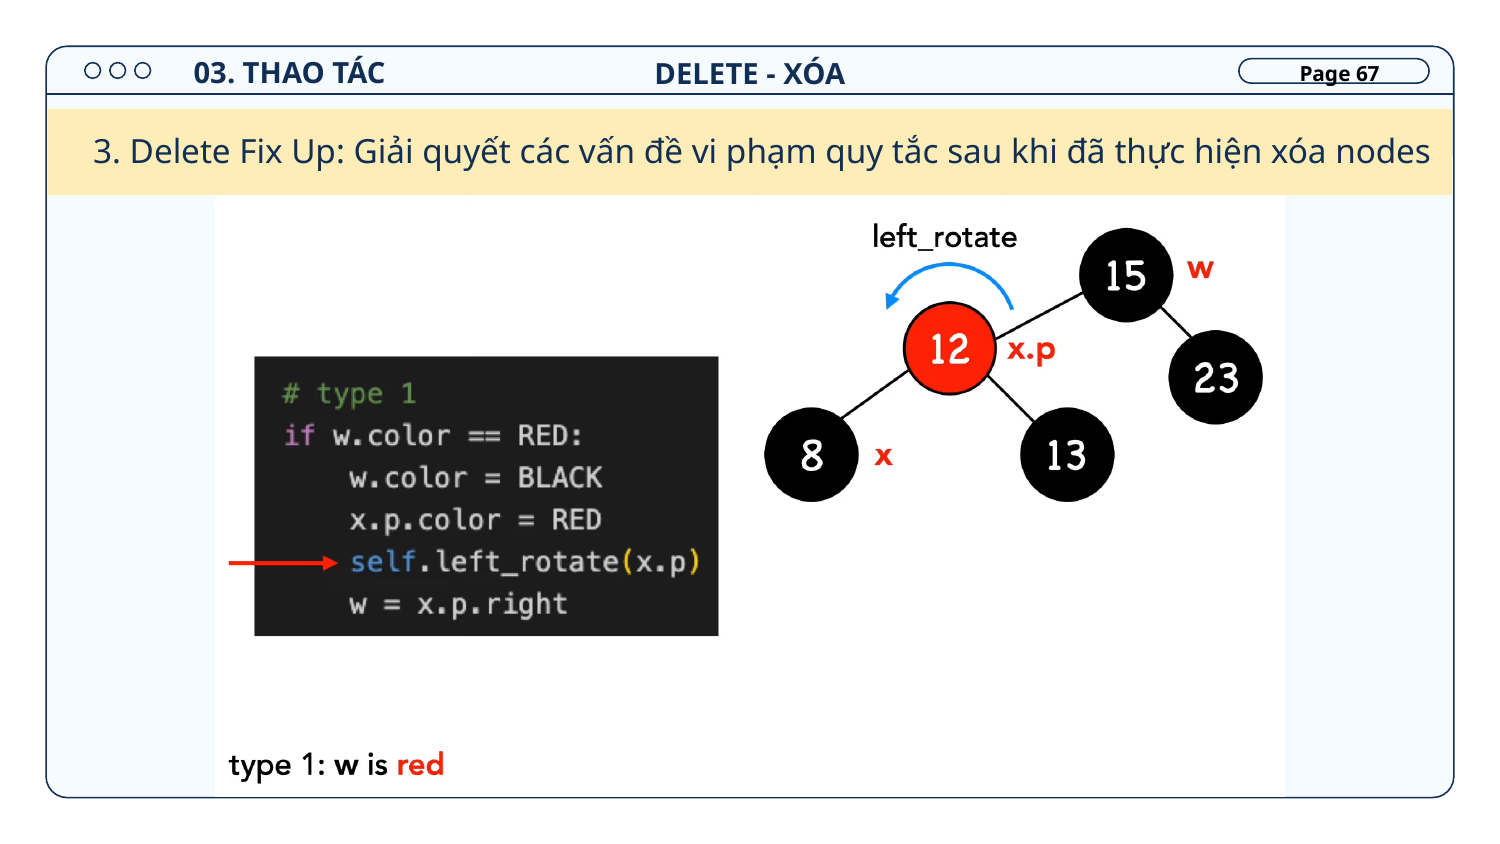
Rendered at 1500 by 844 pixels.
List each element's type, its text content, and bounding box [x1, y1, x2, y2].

text_box 03. THAO TÁC [160, 39, 419, 109]
picture [215, 194, 1285, 797]
text_box DELETE - XÓA [457, 40, 1043, 99]
text_box Page 67 [1284, 52, 1395, 93]
subtitle 3. Delete Fix Up: Giải quyết các vấn đề vi phạm quy tắc sau khi đã thực hiện xóa nodes [48, 108, 1452, 196]
